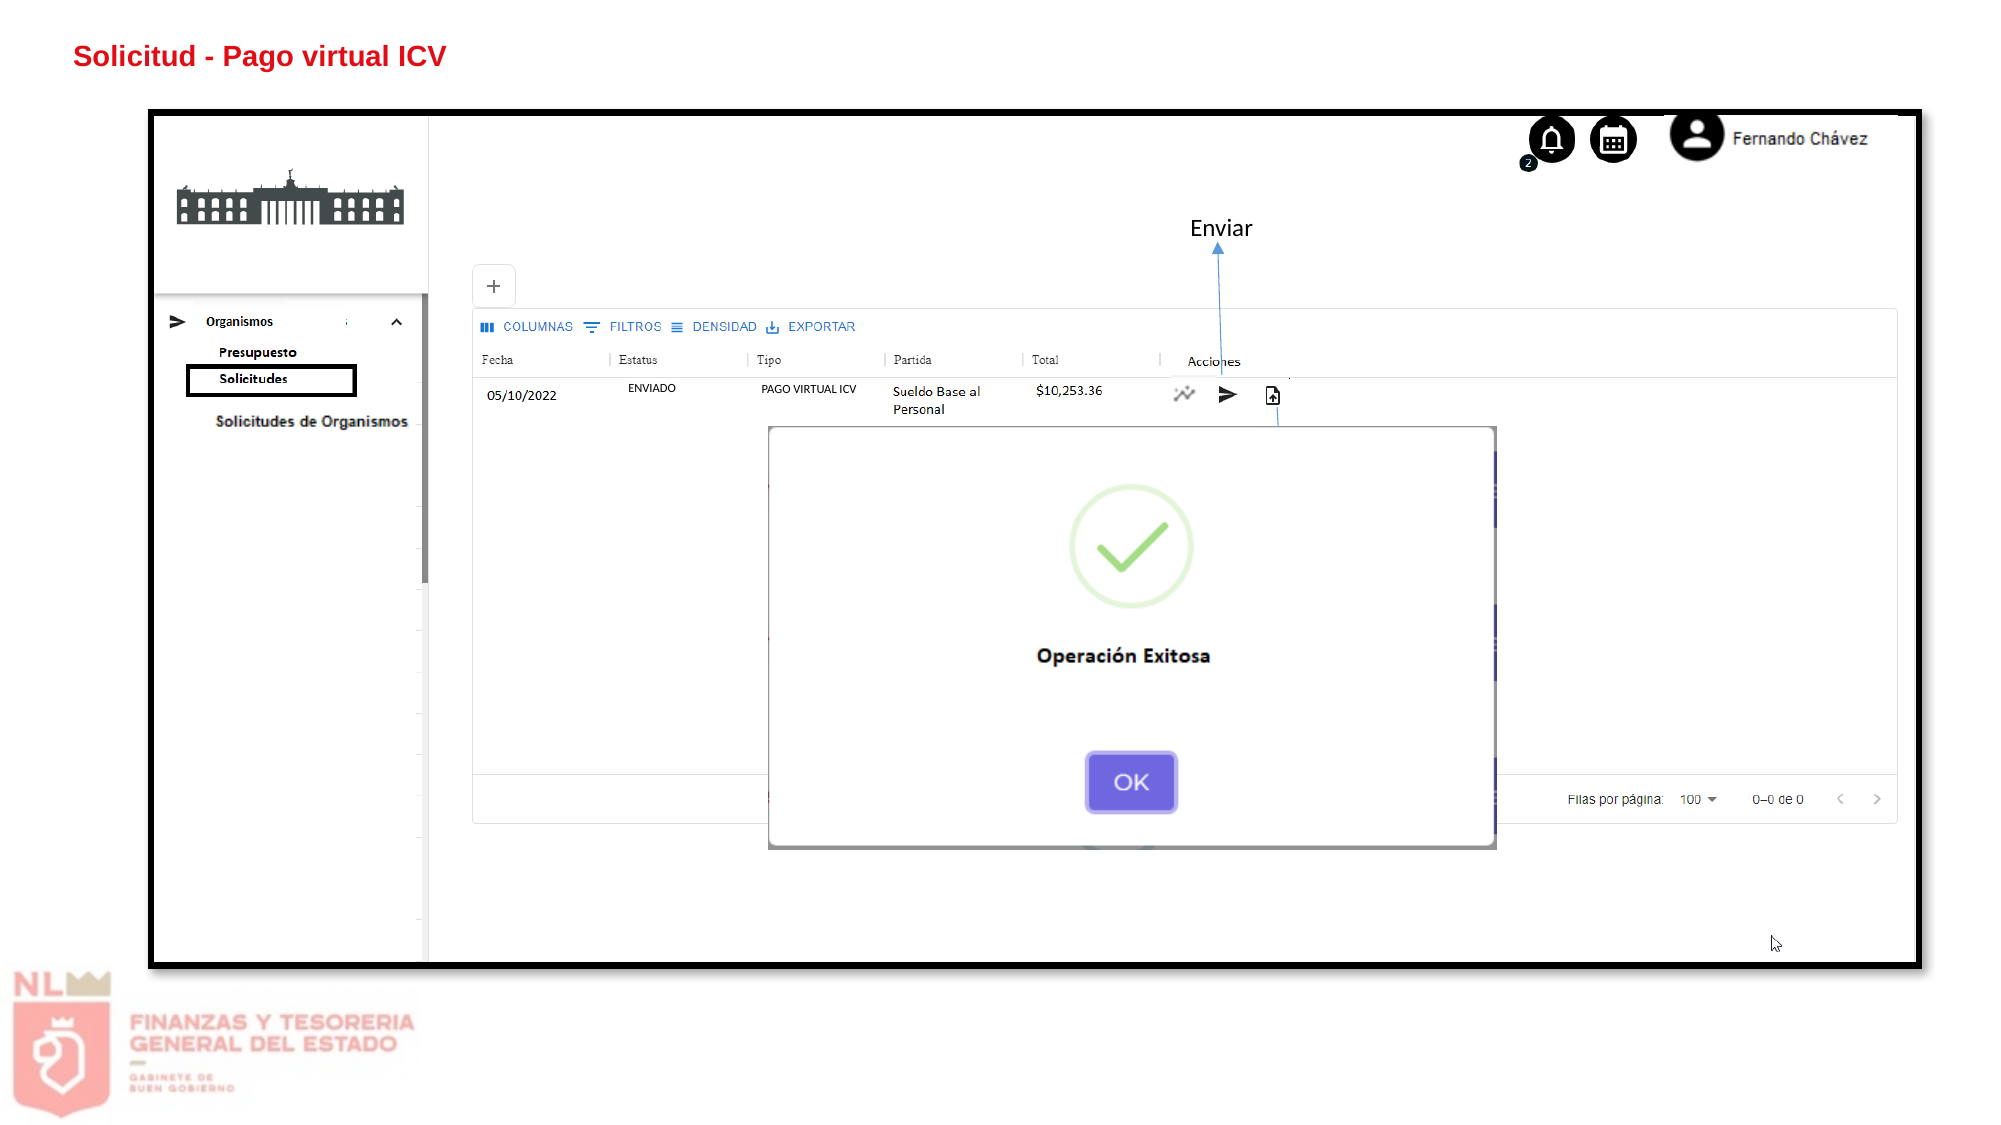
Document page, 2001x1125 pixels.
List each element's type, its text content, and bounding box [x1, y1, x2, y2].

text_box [1277, 407, 1281, 426]
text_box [1217, 241, 1222, 375]
picture [154, 115, 1916, 963]
text_box [2, 961, 420, 1125]
text_box Solicitud - Pago virtual ICV [58, 29, 1100, 80]
